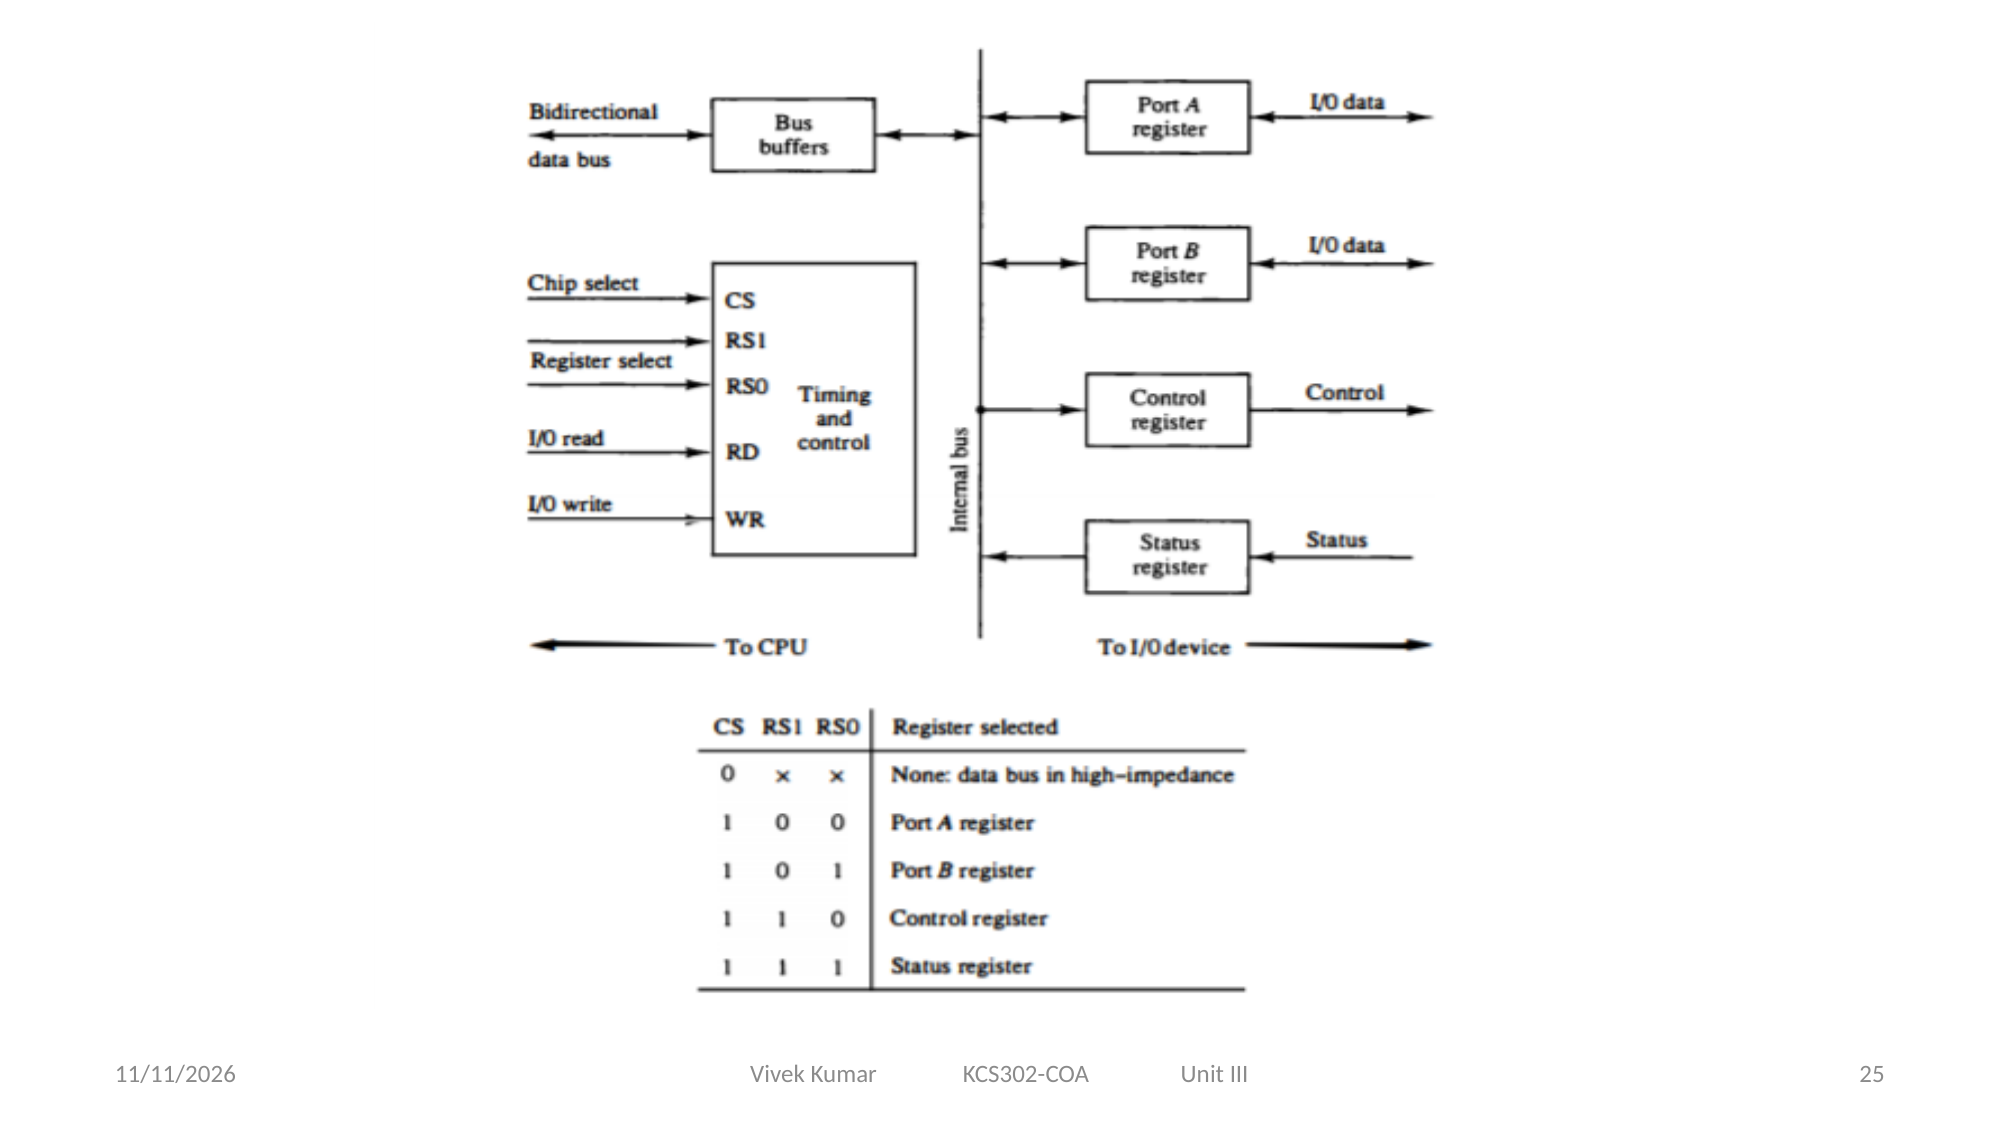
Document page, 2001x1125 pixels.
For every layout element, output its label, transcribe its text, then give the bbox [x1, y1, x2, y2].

picture [373, 22, 1488, 1009]
slide_number 25 [1433, 1042, 1900, 1103]
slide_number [99, 1042, 567, 1103]
footer Vivek Kumar KCS302-COA Unit III [683, 1042, 1317, 1103]
